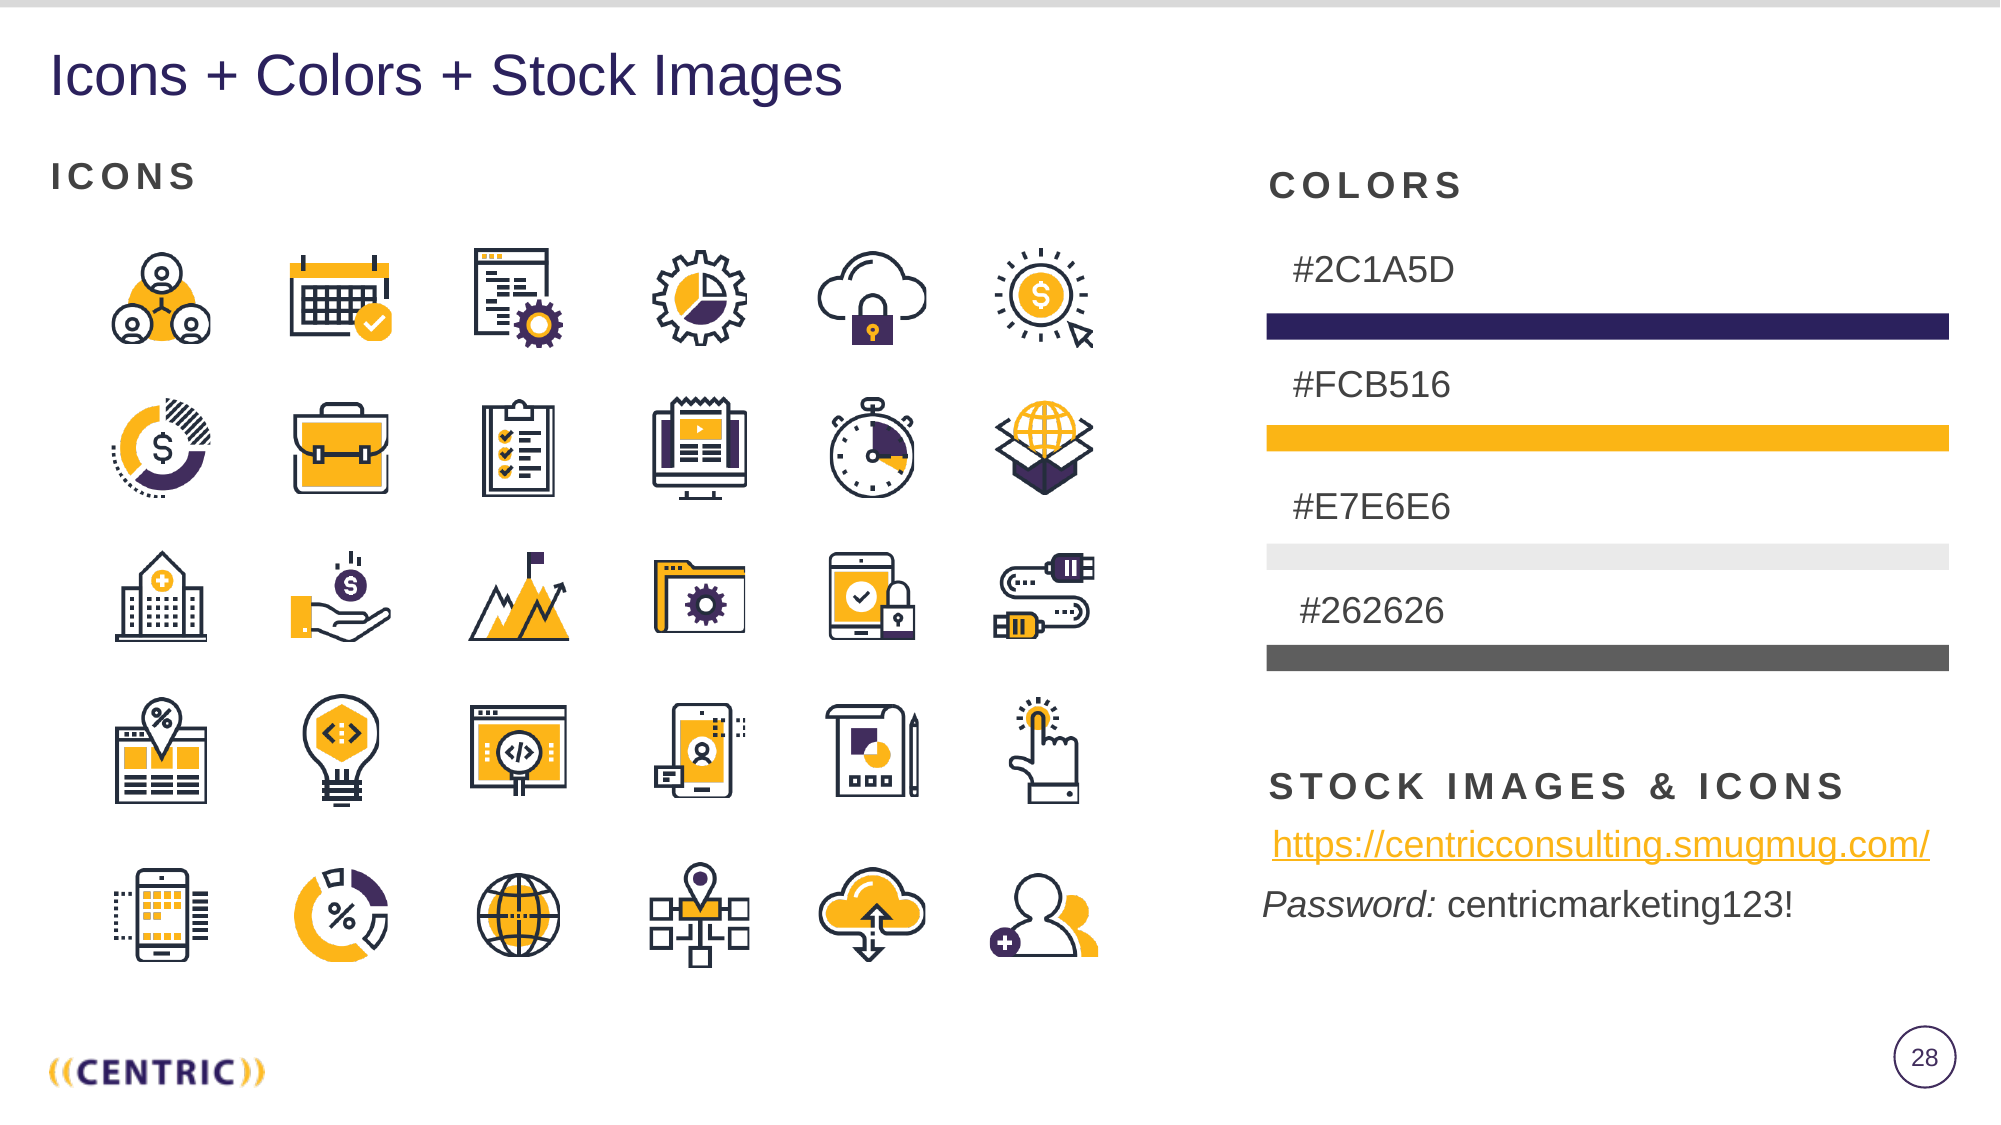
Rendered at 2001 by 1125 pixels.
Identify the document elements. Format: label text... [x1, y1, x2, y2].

picture [113, 868, 208, 962]
picture [1008, 697, 1080, 804]
text_box Password: centricmarketing123! [1236, 872, 1810, 933]
picture [828, 552, 916, 640]
picture [476, 873, 560, 957]
title Icons + Colors + Stock Images [49, 37, 1950, 124]
text_box #262626 [1285, 579, 1461, 639]
picture [649, 862, 750, 968]
text_box ICONS [35, 144, 414, 205]
picture [818, 867, 926, 962]
picture [993, 553, 1095, 640]
text_box https://centricconsulting.smugmug.com/ [1257, 812, 1945, 873]
picture [473, 248, 563, 348]
picture [289, 255, 392, 341]
text_box #E7E6E6 [1278, 474, 1466, 535]
text_box [1266, 644, 1950, 672]
picture [293, 402, 389, 494]
picture [652, 250, 747, 346]
picture [654, 702, 746, 798]
text_box #FCB516 [1278, 352, 1466, 413]
picture [989, 873, 1099, 957]
picture [49, 1057, 265, 1088]
picture [115, 550, 207, 642]
picture [111, 252, 211, 344]
text_box [1266, 543, 1950, 571]
picture [302, 694, 379, 807]
picture [482, 399, 555, 497]
picture [829, 397, 915, 498]
picture [290, 551, 391, 642]
picture [654, 559, 746, 633]
text_box [1266, 312, 1950, 341]
text_box [1266, 424, 1950, 452]
text_box STOCK IMAGES & ICONS [1253, 754, 1885, 815]
picture [652, 396, 747, 500]
picture [115, 697, 207, 804]
picture [994, 248, 1093, 348]
text_box COLORS [1253, 153, 1632, 214]
picture [293, 868, 388, 962]
picture [817, 251, 927, 345]
picture [470, 705, 567, 796]
picture [111, 398, 211, 498]
picture [825, 704, 919, 797]
picture [467, 552, 570, 641]
text_box #2C1A5D [1278, 237, 1471, 297]
picture [994, 400, 1094, 495]
